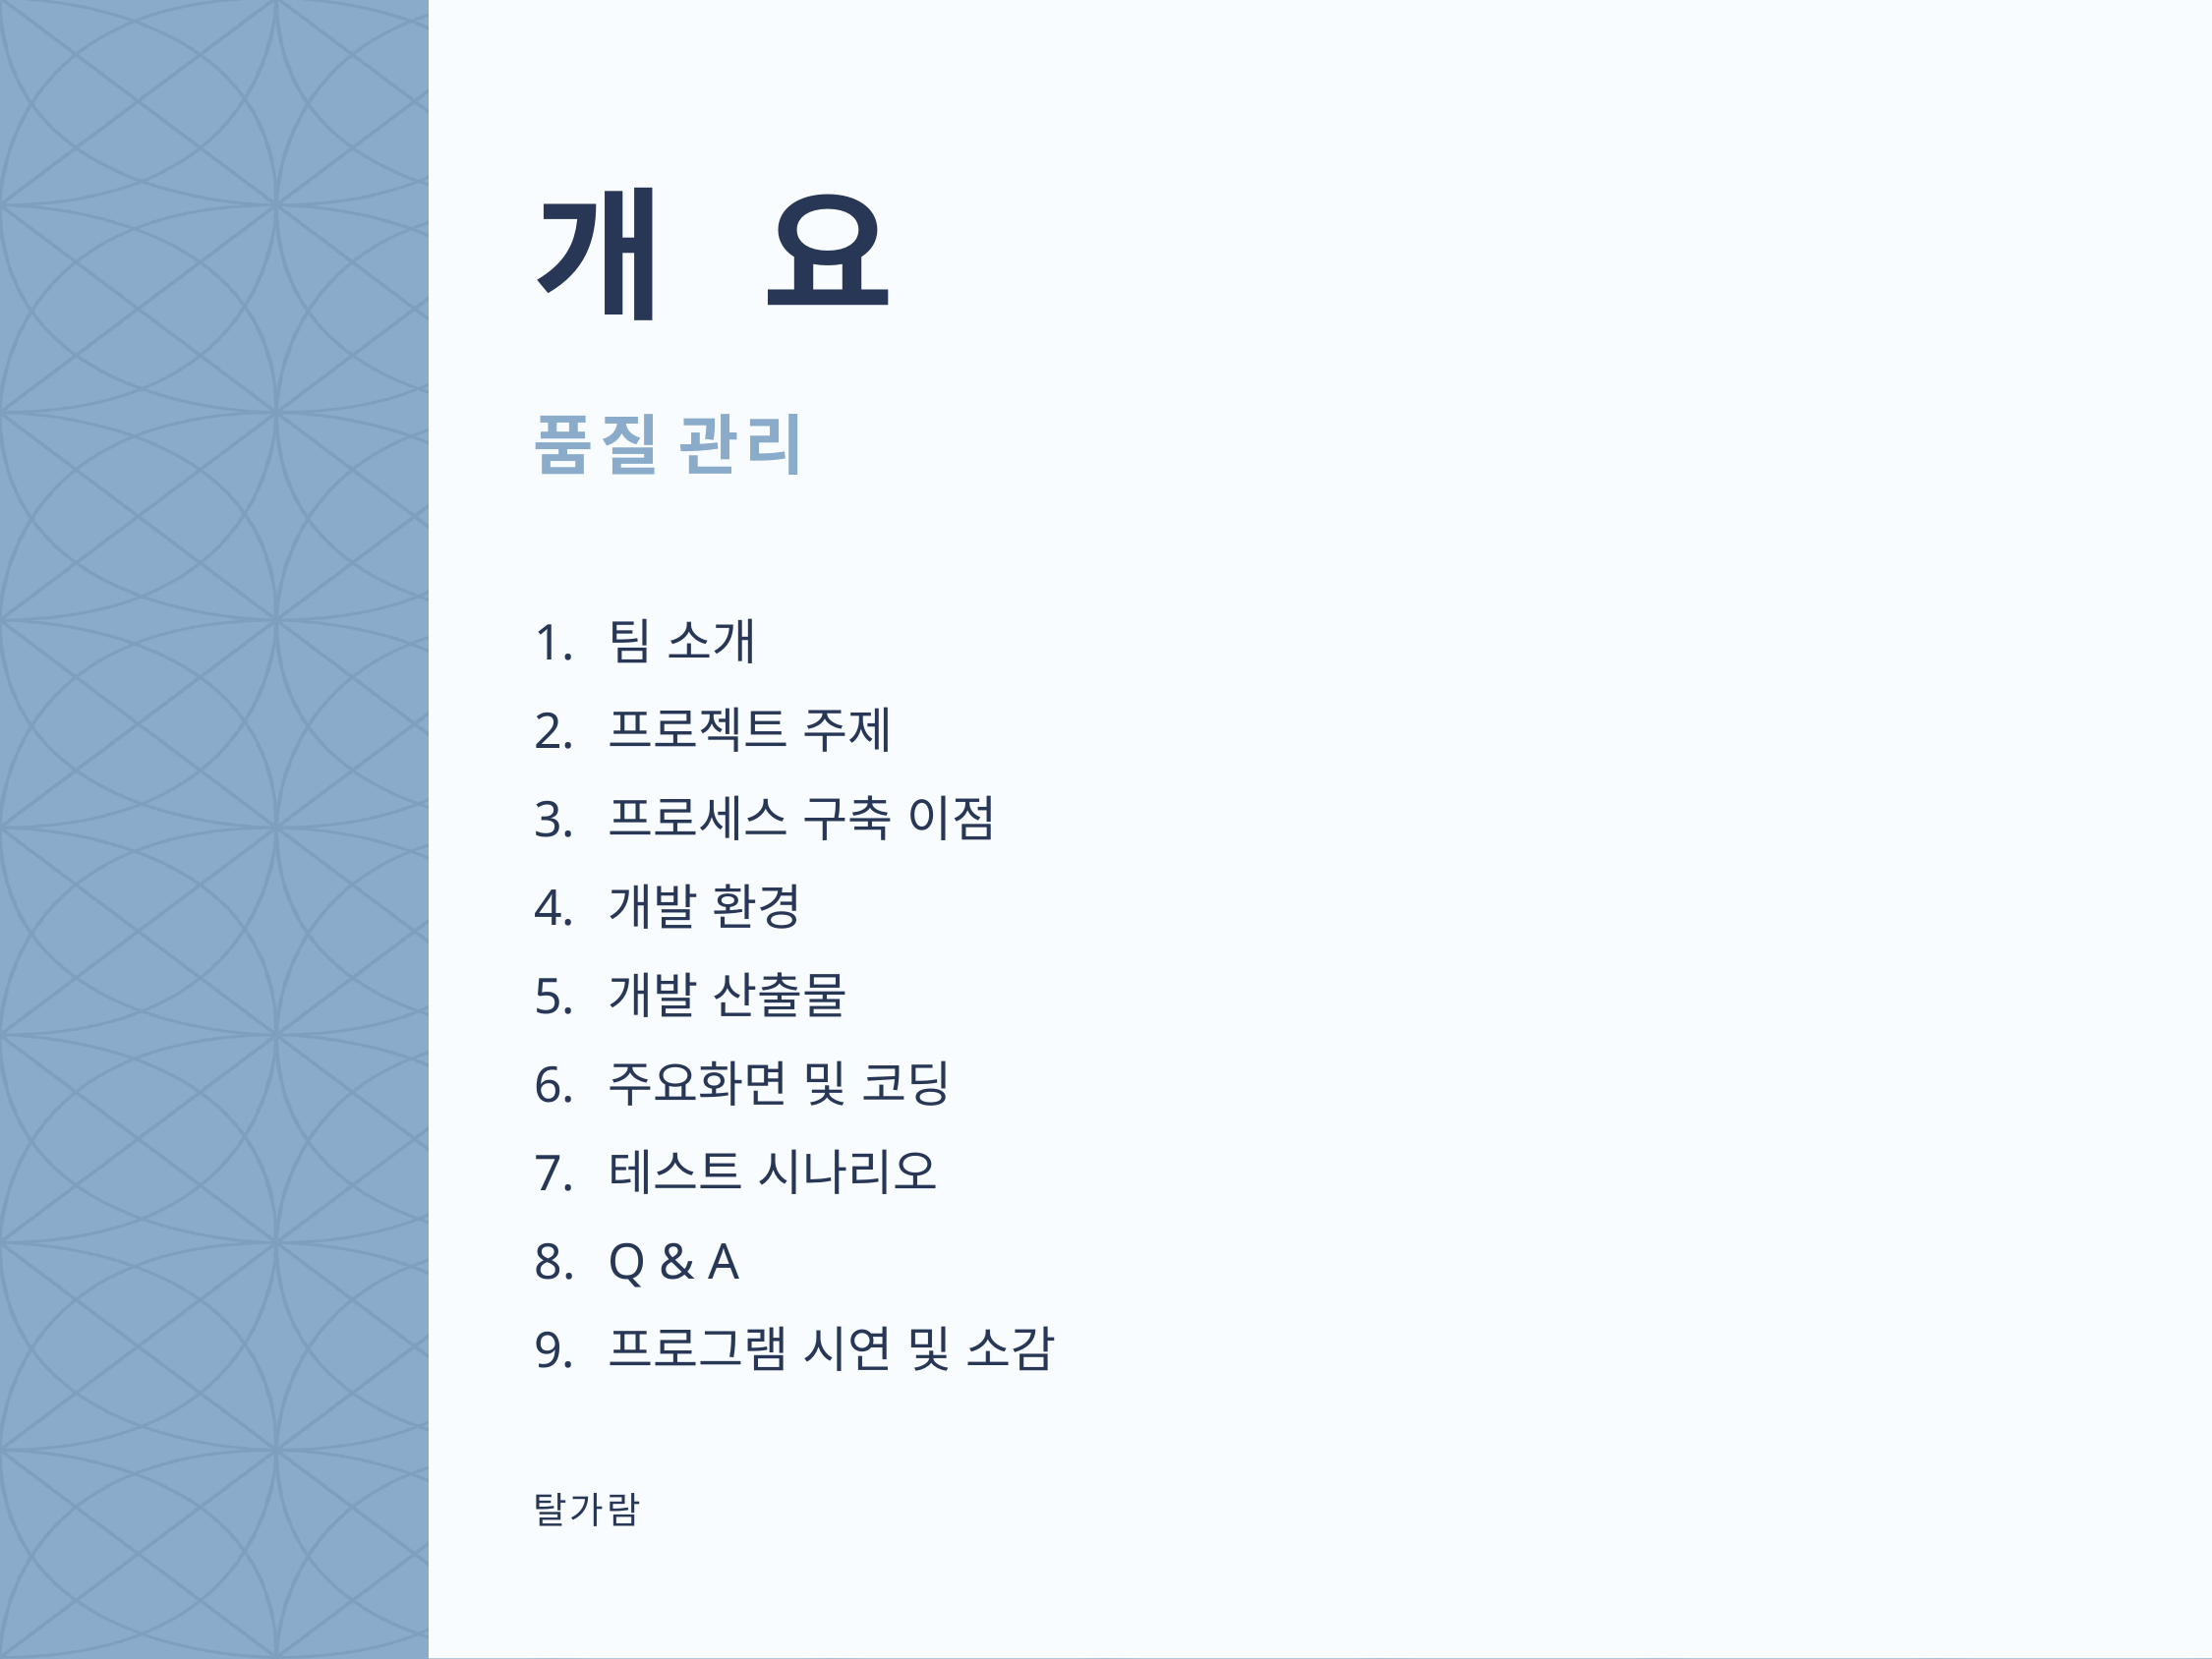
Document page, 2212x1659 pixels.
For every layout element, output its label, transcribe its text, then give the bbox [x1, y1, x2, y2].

text_box [0, 0, 429, 1659]
text_box 탈가람 [533, 1484, 2212, 1531]
text_box [429, 0, 2212, 1659]
text_box 팀 소개 프로젝트 주제 프로세스 구축 이점 개발 환경 개발 산출물 주요화면 및 코딩 테스트 시나리오 Q & A 프로그램 시연 및 소감 [534, 581, 2057, 1378]
text_box 품 질 관 리 [533, 403, 2057, 484]
text_box 개 요 [533, 164, 2212, 337]
